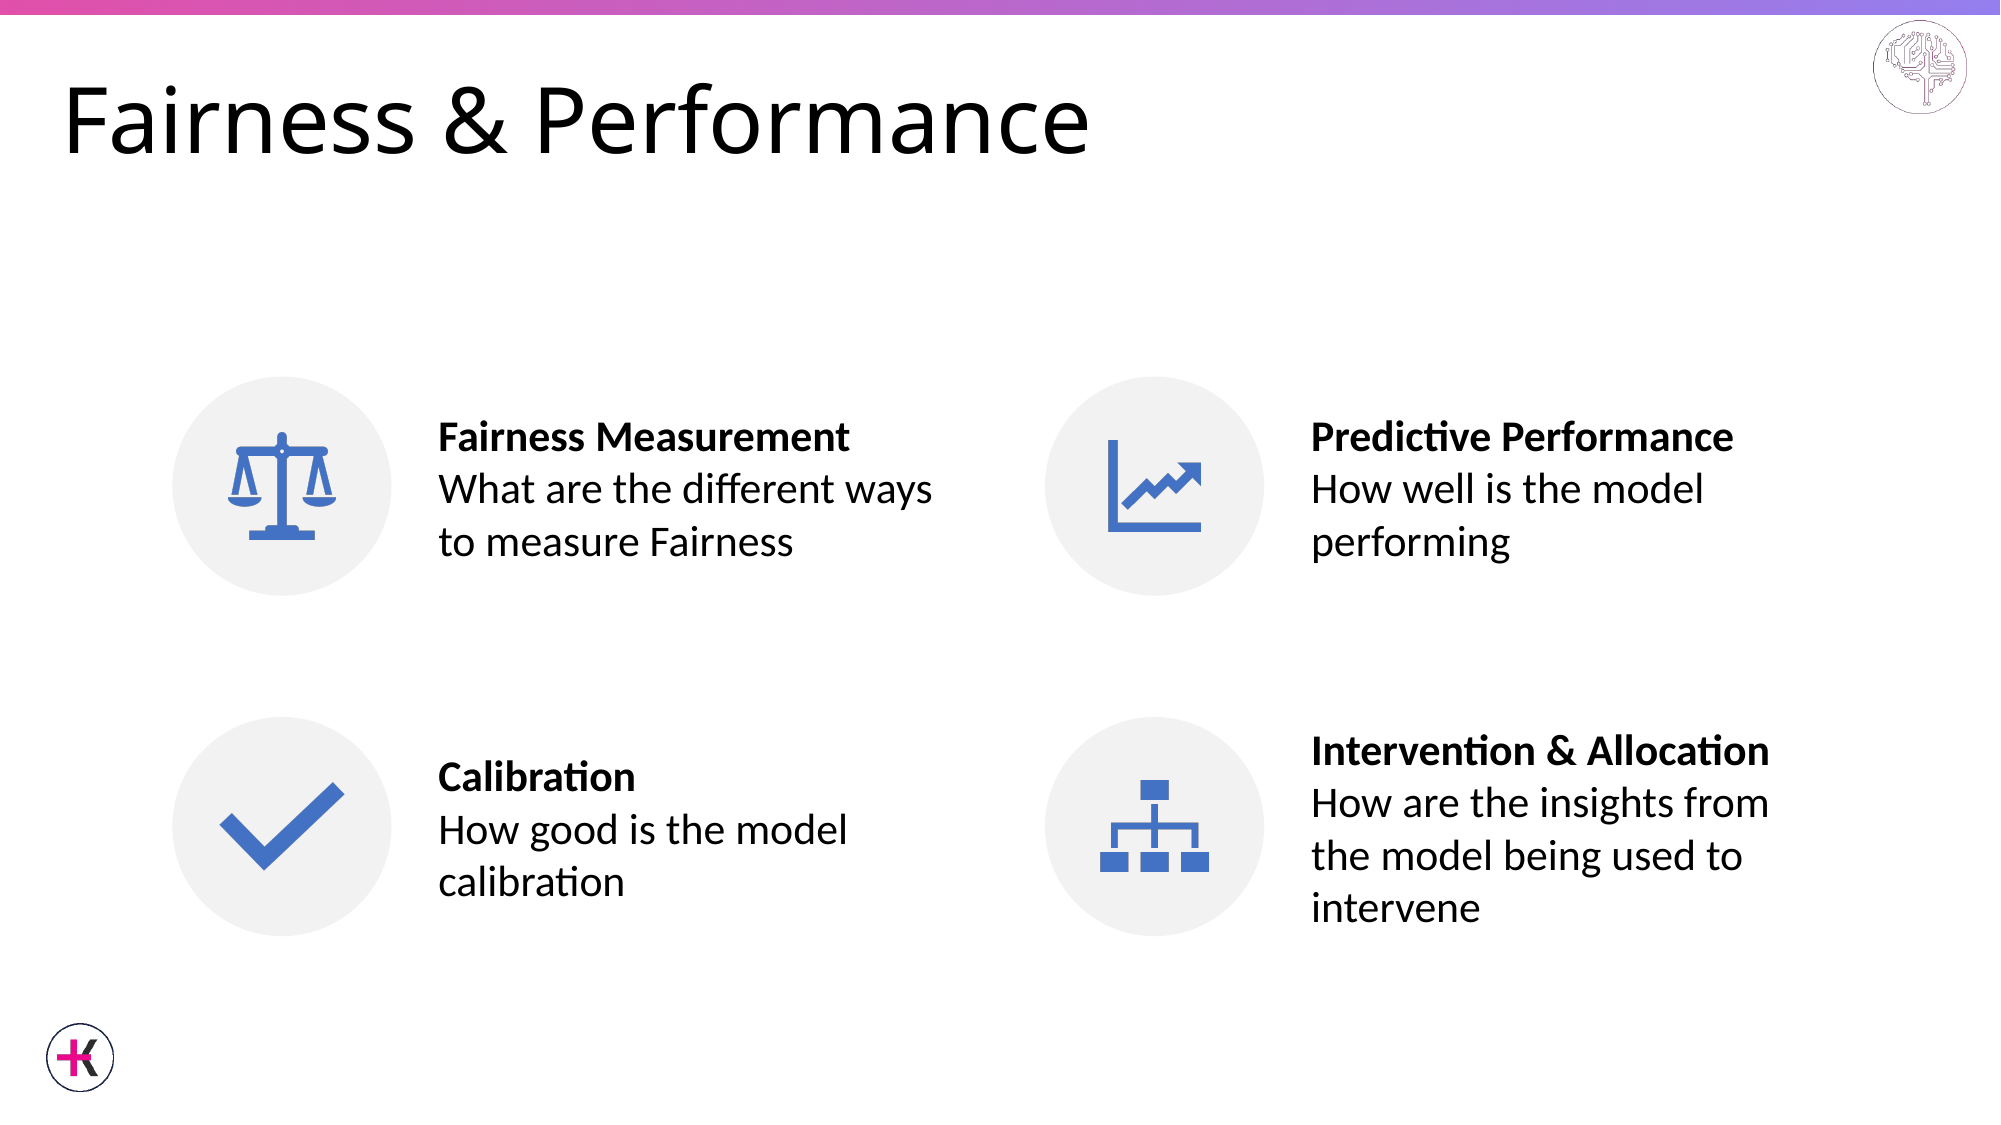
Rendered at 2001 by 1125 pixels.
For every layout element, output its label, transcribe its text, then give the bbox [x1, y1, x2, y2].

text_box Fairness & Performance [46, 14, 1772, 233]
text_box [137, 299, 1863, 1014]
picture [1873, 20, 1967, 114]
picture [0, 0, 2000, 15]
picture [46, 1023, 114, 1092]
